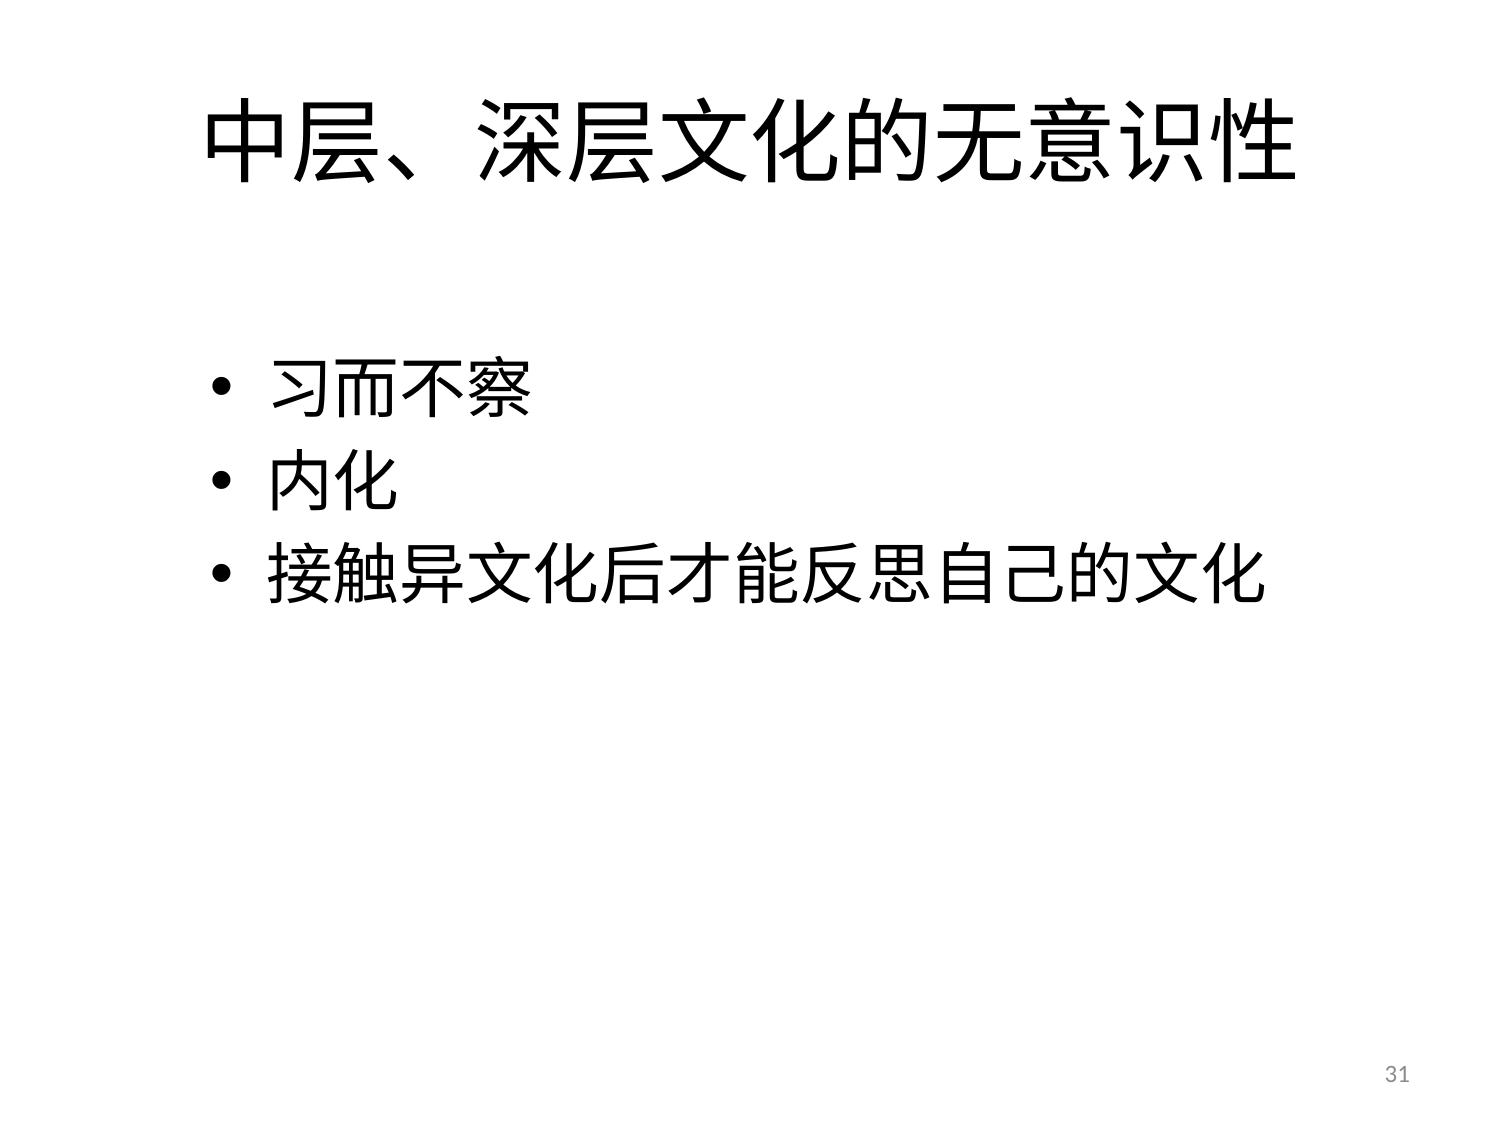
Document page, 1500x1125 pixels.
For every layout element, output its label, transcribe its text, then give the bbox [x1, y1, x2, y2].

title 中层、深层文化的无意识性 [75, 45, 1425, 233]
list 习而不察 内化 接触异文化后才能反思自己的文化 [194, 338, 1425, 1005]
slide_number 31 [1074, 1042, 1425, 1103]
